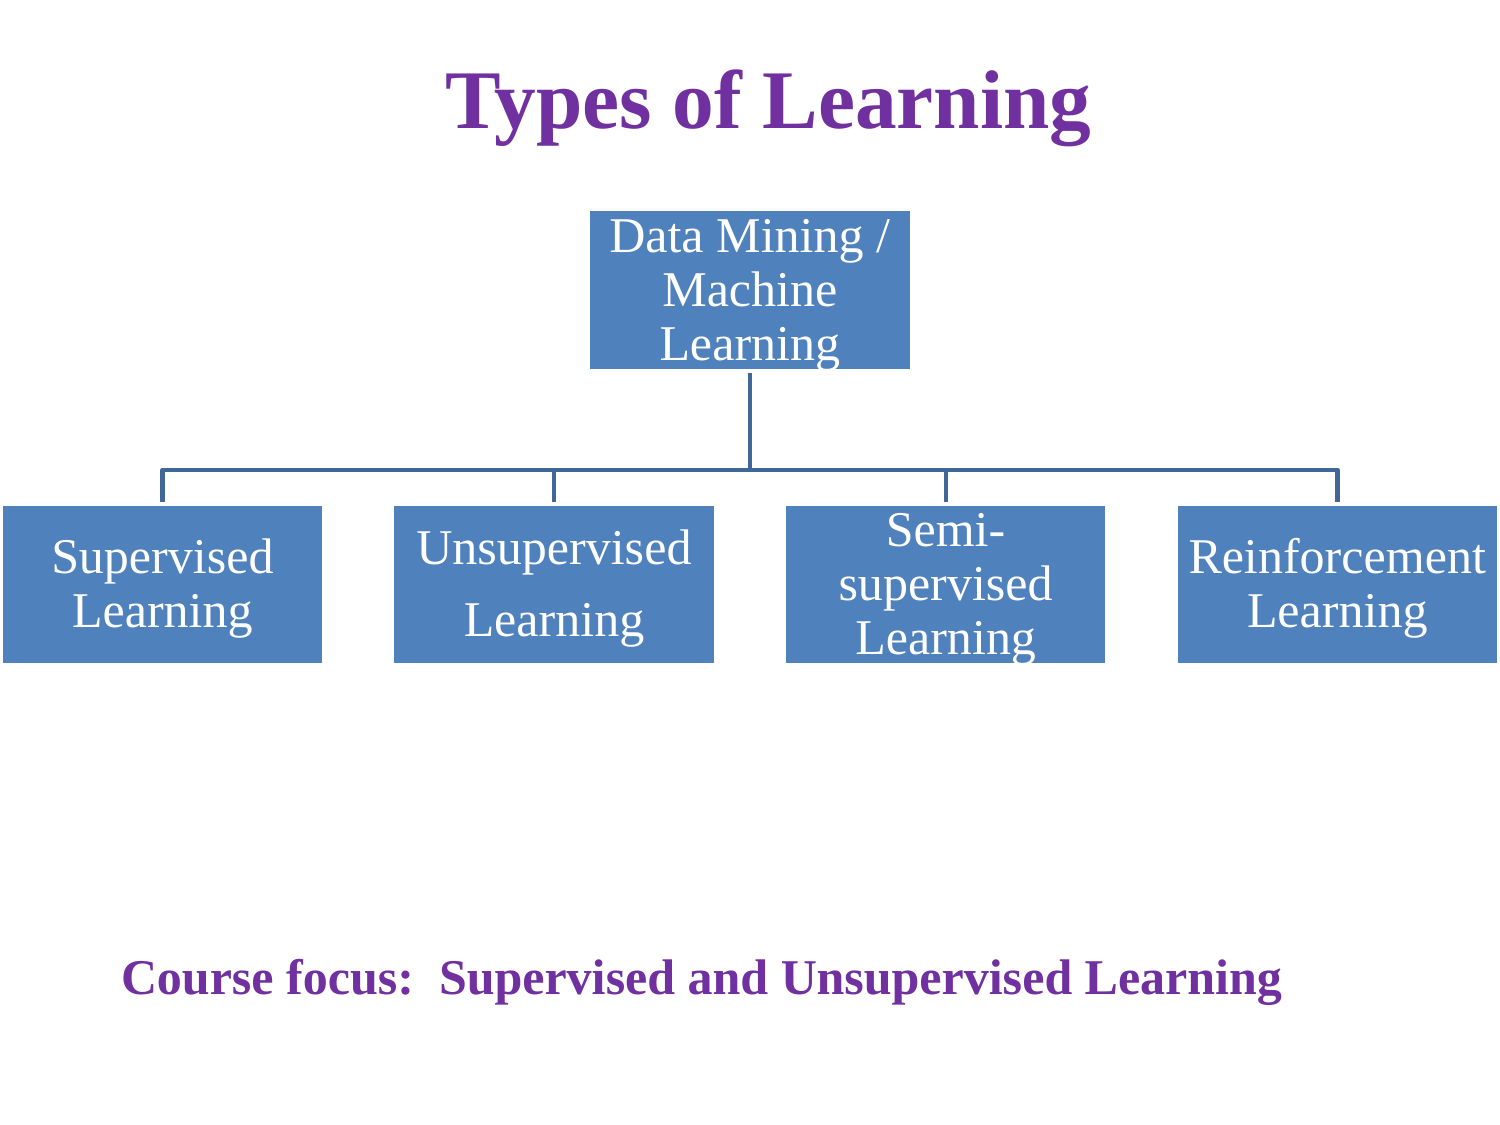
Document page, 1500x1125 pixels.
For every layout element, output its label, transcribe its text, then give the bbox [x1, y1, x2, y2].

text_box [0, 153, 1500, 787]
text_box Course focus: Supervised and Unsupervised Learning [106, 937, 1432, 1013]
text_box Types of Learning [150, 37, 1388, 152]
